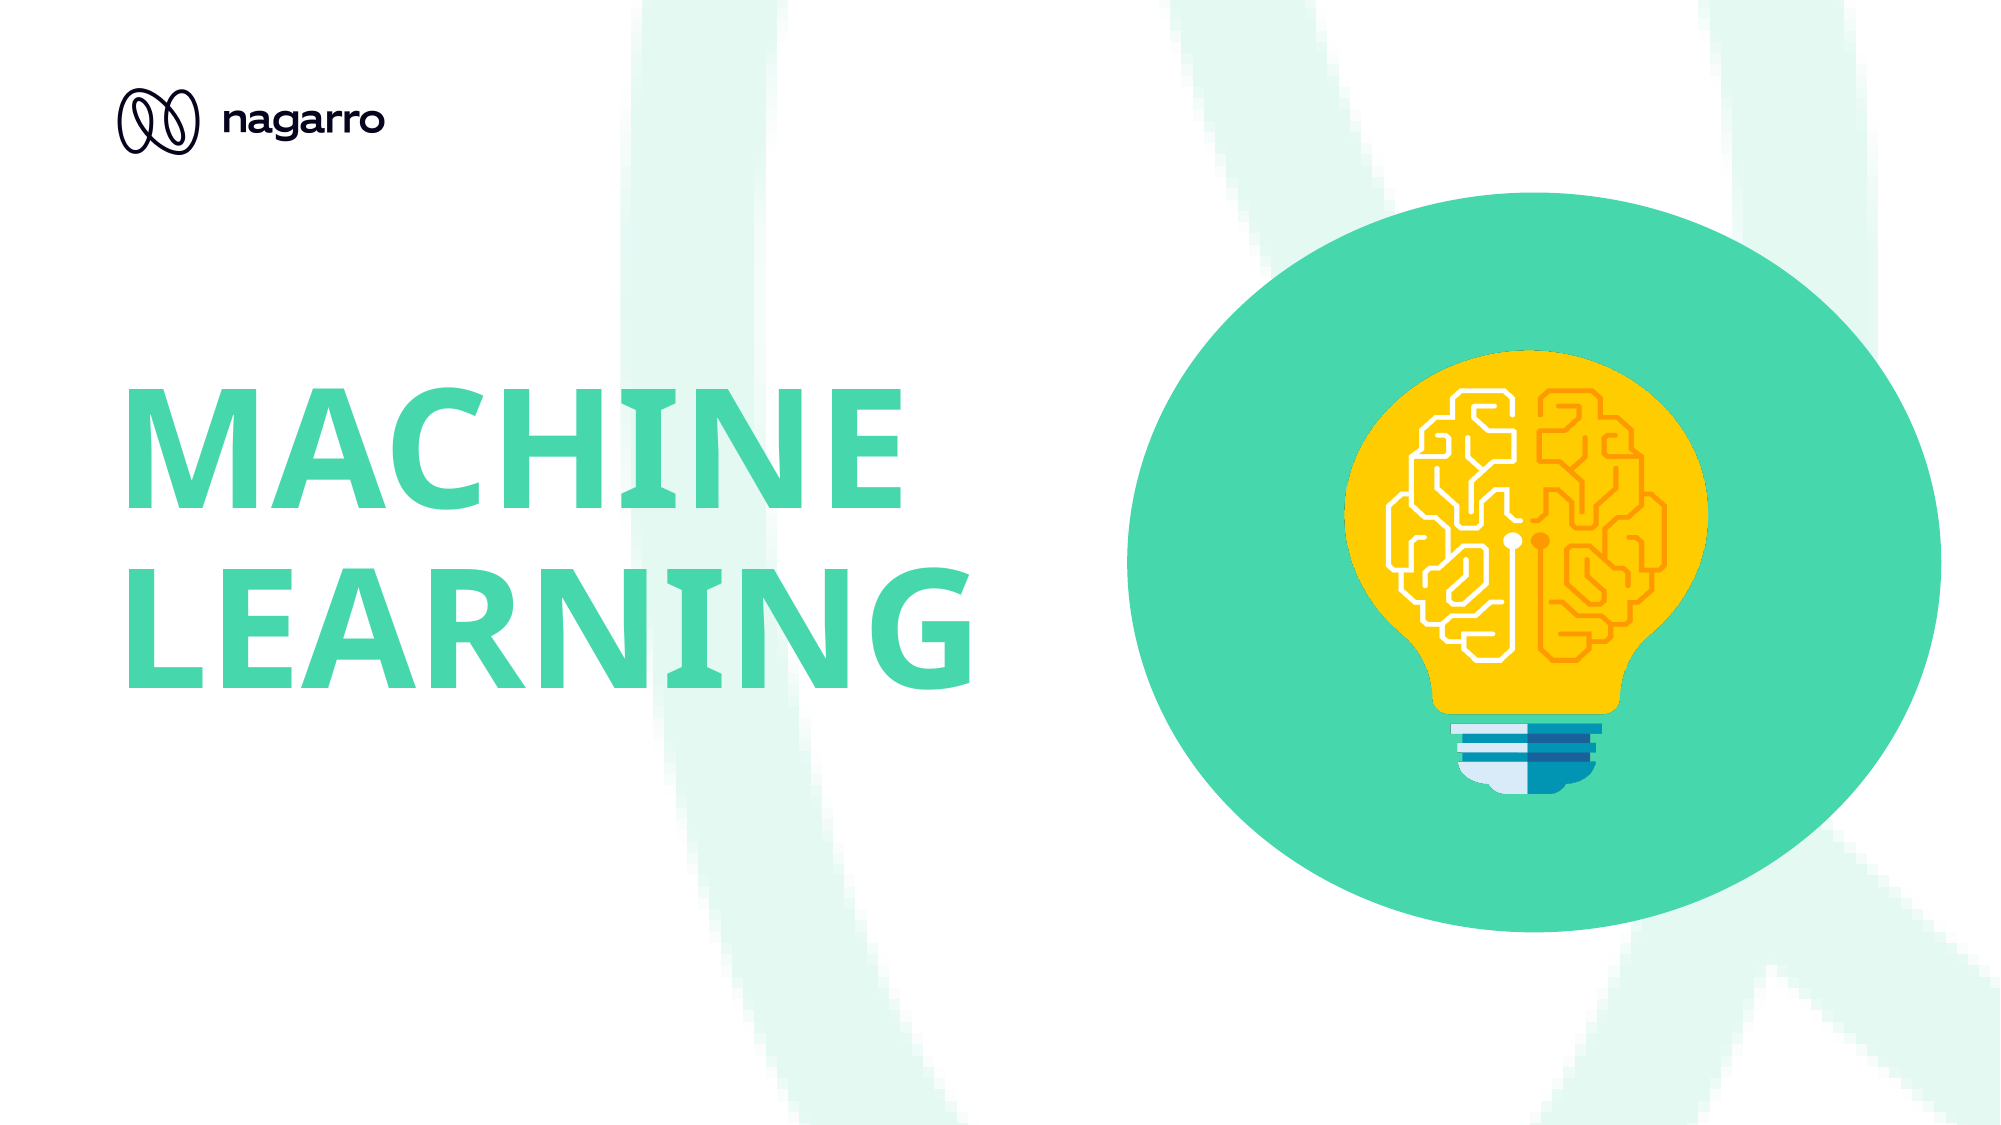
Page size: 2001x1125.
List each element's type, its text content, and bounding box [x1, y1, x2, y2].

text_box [1127, 192, 1942, 933]
picture [88, 0, 414, 244]
text_box MACHINE LEARNING [99, 392, 1024, 733]
